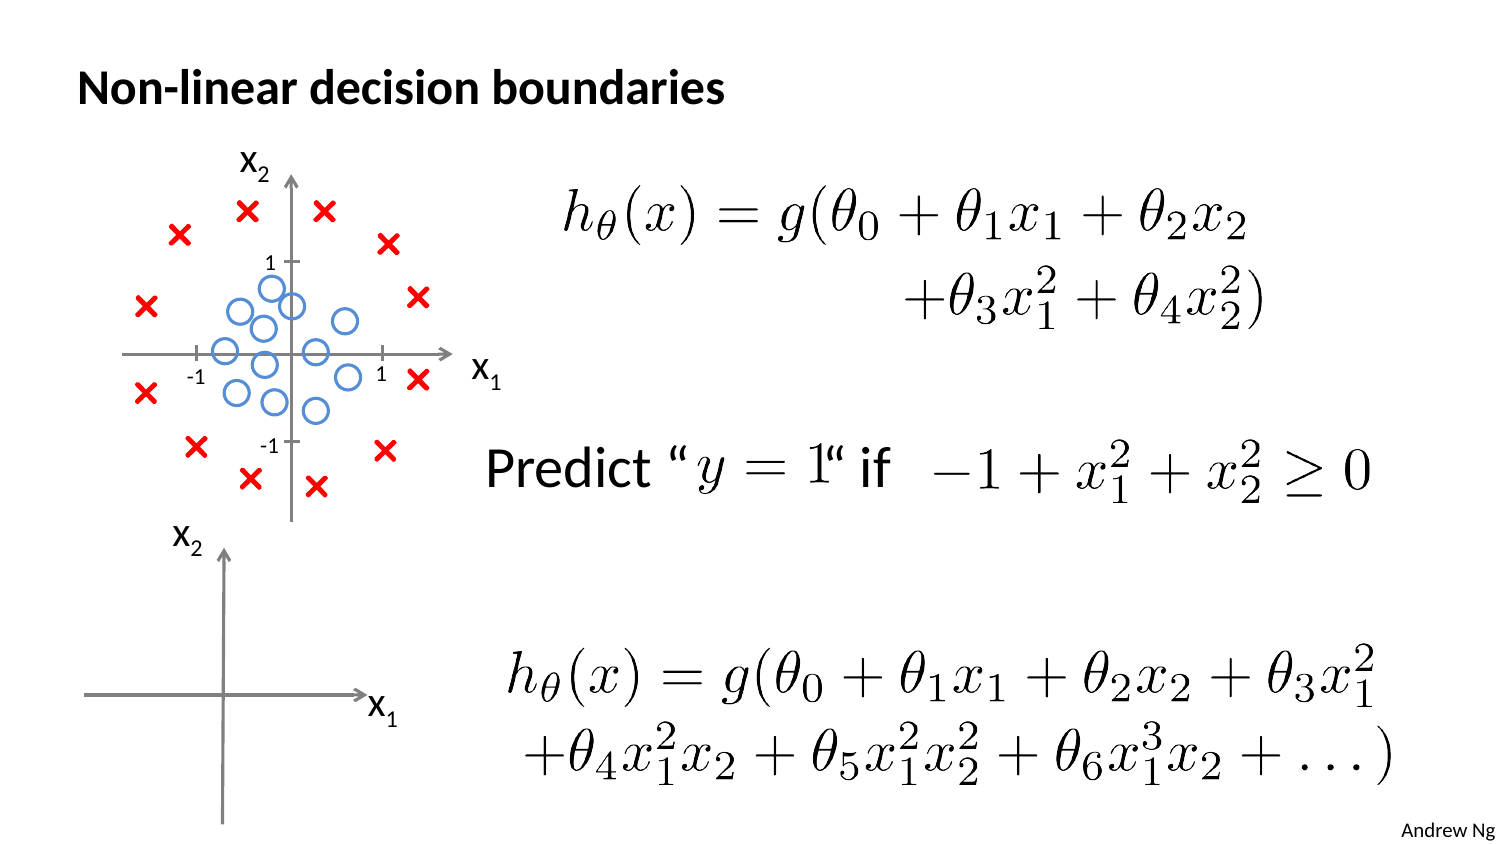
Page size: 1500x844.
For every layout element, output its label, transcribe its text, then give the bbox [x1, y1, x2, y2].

picture [508, 643, 1373, 707]
picture [563, 185, 1245, 245]
picture [697, 443, 830, 495]
text_box x2 [157, 509, 218, 569]
text_box x2 [224, 123, 285, 196]
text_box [133, 198, 432, 500]
picture [524, 721, 1392, 785]
text_box x1 [352, 667, 413, 740]
picture [934, 439, 1370, 503]
text_box x1 [456, 330, 517, 403]
text_box Non-linear decision boundaries [62, 46, 950, 122]
picture [905, 265, 1262, 330]
text_box Predict “ “ if [470, 421, 1359, 507]
